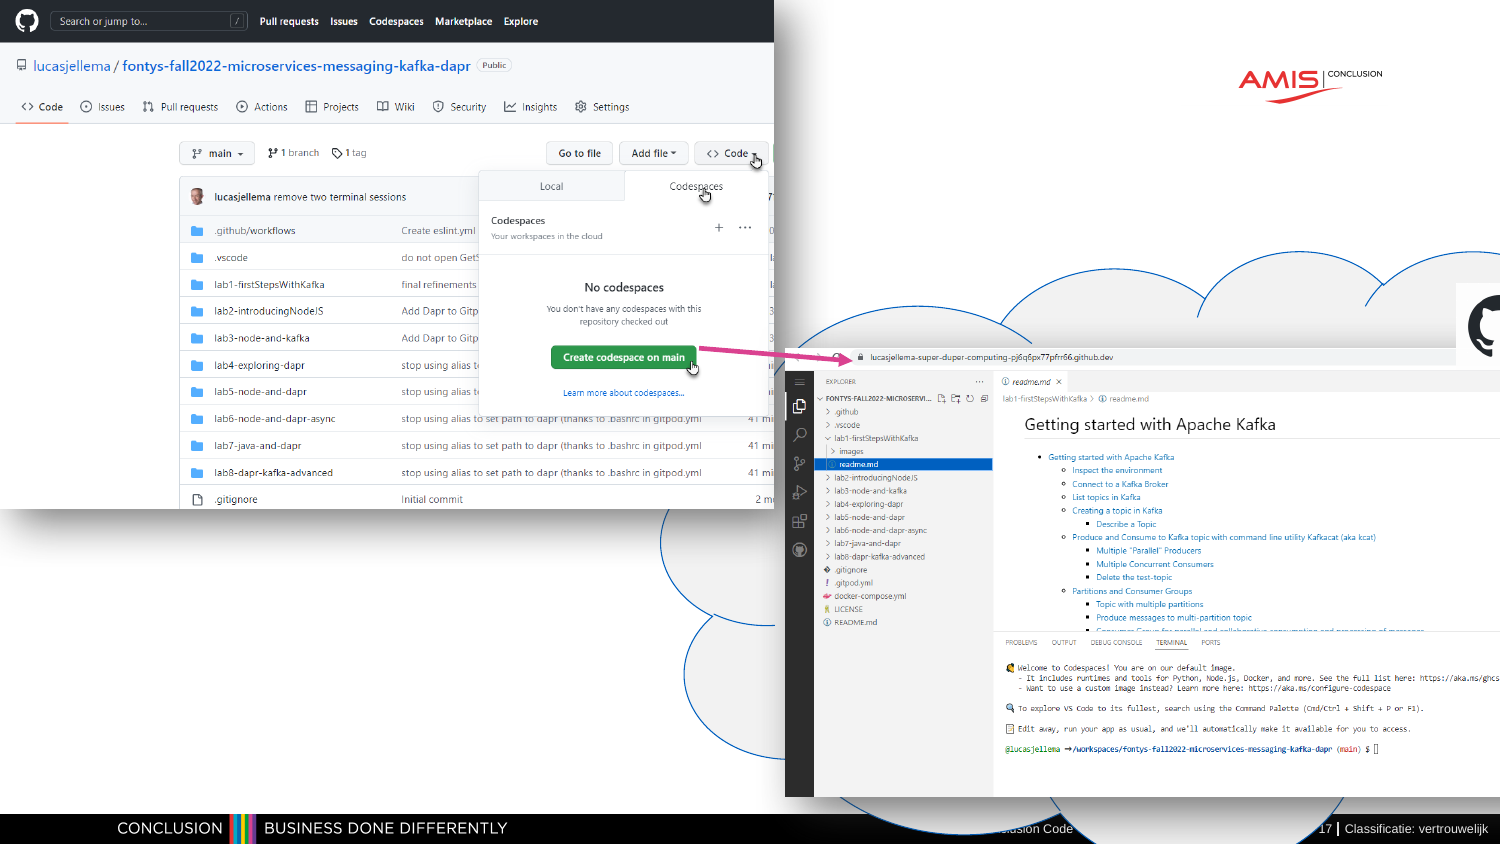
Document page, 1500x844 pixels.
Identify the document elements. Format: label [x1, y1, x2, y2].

picture [785, 283, 1500, 797]
text_box [699, 348, 853, 362]
picture [1049, 815, 1064, 820]
text_box [828, 251, 1500, 330]
picture [239, 814, 1093, 844]
picture [0, 814, 236, 844]
text_box [661, 556, 768, 759]
picture [0, 0, 774, 509]
picture [1300, 814, 1500, 844]
picture [1181, 59, 1388, 106]
